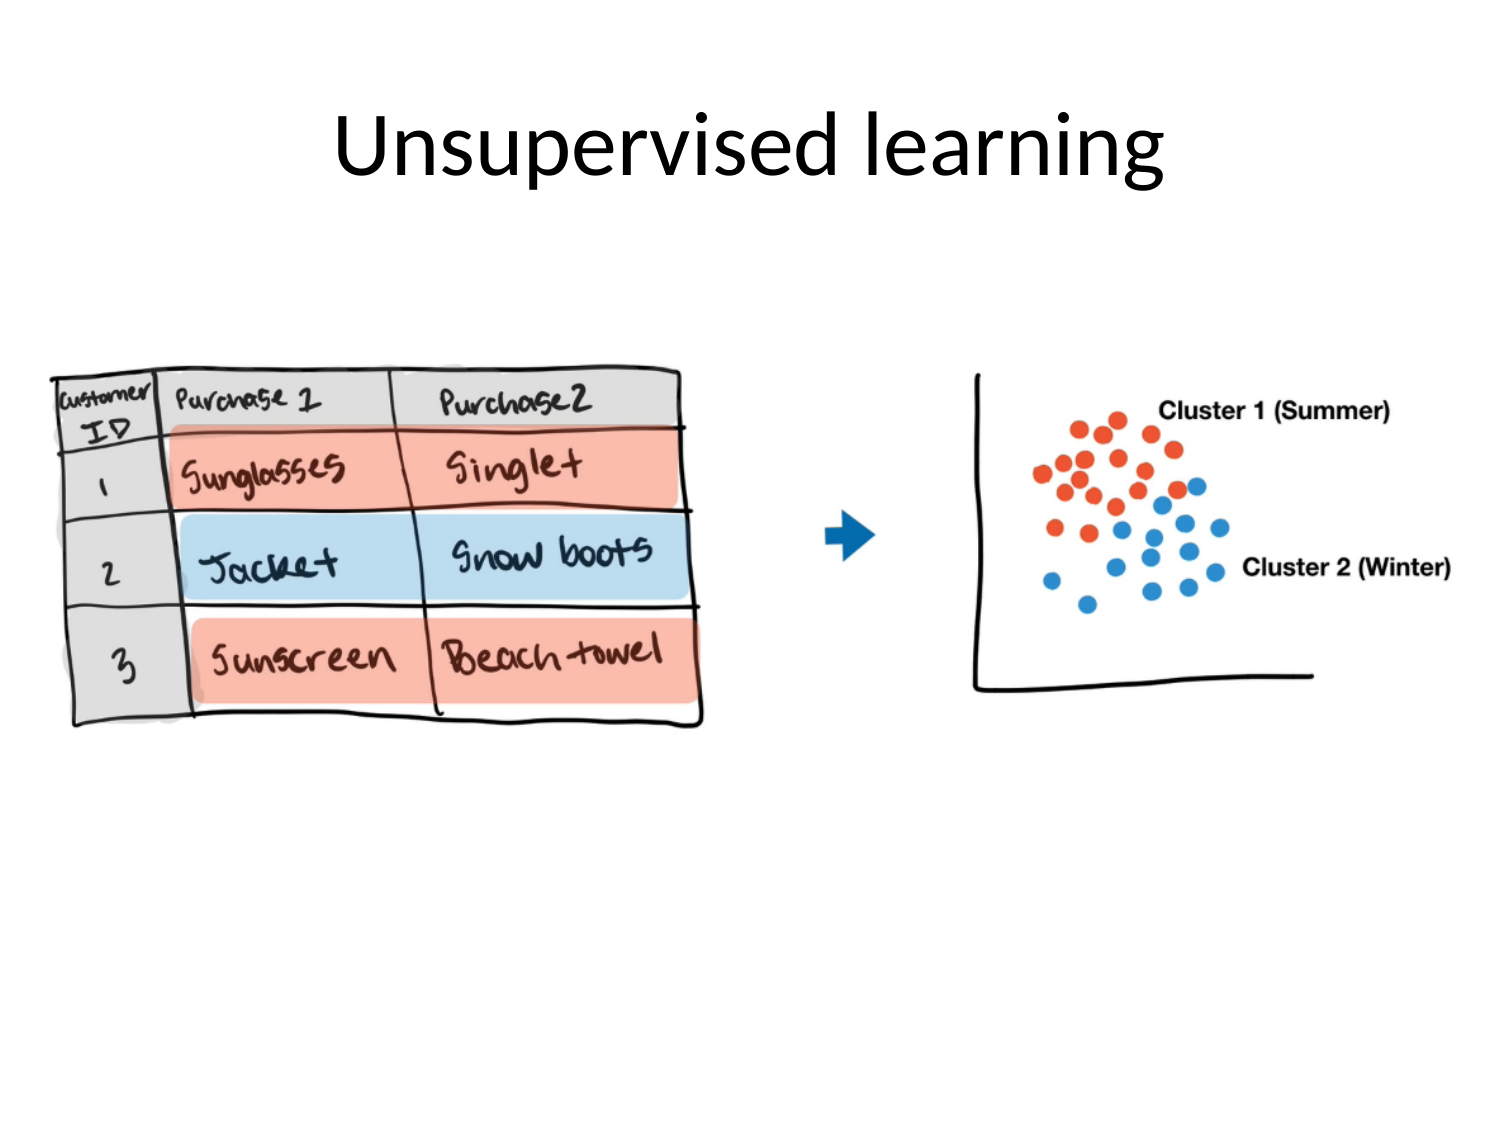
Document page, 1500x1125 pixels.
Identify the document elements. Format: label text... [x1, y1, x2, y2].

title Unsupervised learning [75, 45, 1425, 233]
picture [0, 314, 1475, 788]
